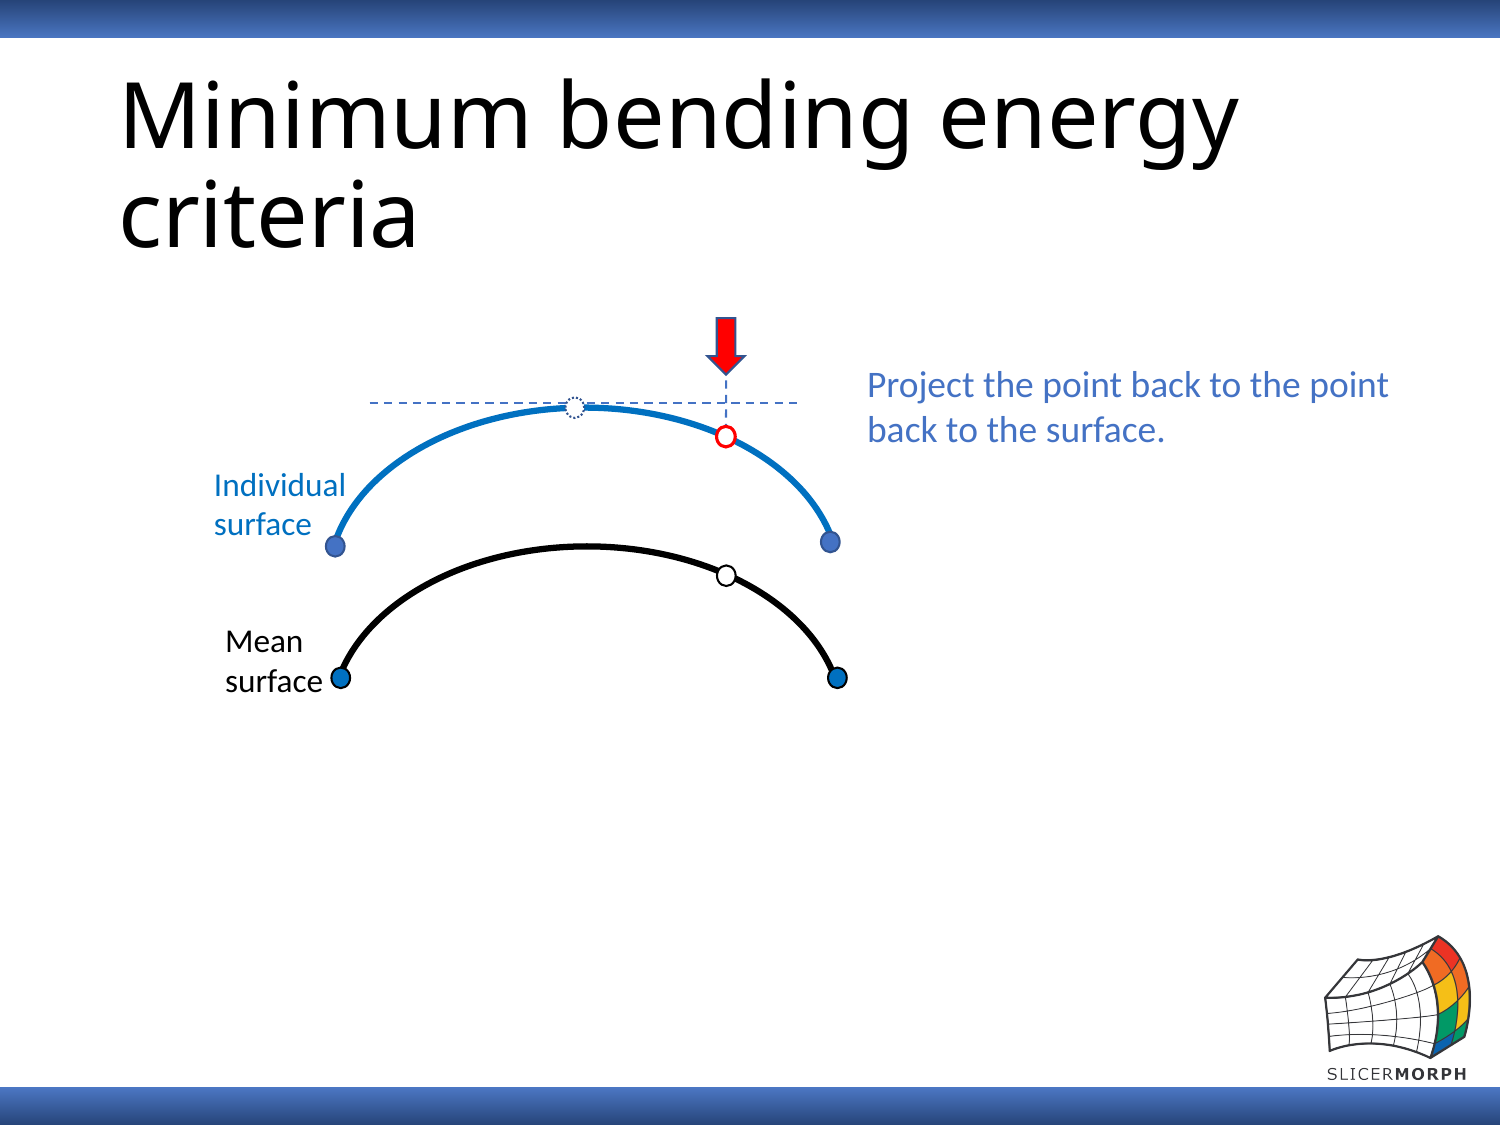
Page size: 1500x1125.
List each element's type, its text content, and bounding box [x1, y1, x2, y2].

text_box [199, 397, 847, 893]
picture [1285, 927, 1500, 1087]
title Minimum bending energy criteria [103, 59, 1397, 278]
text_box Project the point back to the point back to the surface. [852, 352, 1405, 503]
text_box [704, 317, 747, 376]
